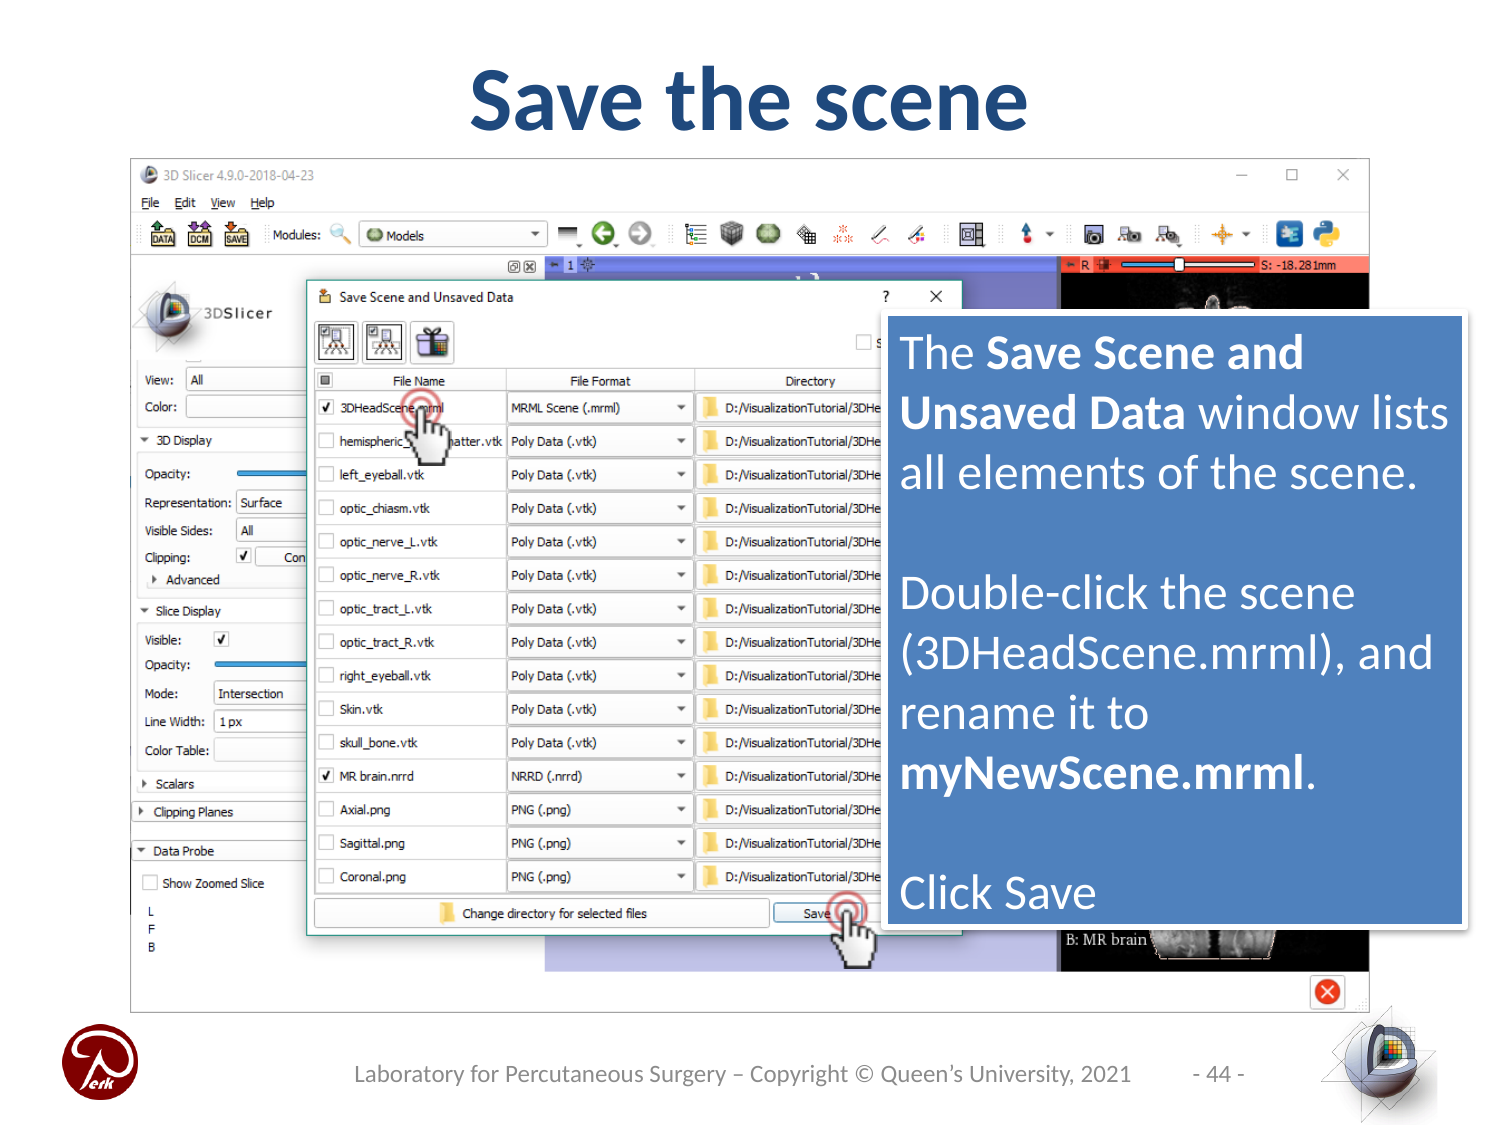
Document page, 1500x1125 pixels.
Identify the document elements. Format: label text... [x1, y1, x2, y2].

picture [129, 158, 1438, 1125]
text_box The Save Scene and Unsaved Data window lists all elements of the scene. Double-click the scene (3DHeadScene.mrml), and rename it to myNewScene.mrml. Click Save [1376, 309, 1468, 930]
footer Laboratory for Percutaneous Surgery – Copyright © Queen’s University, 2021 [312, 1042, 1175, 1103]
picture [62, 1024, 138, 1100]
title Save the scene [74, 0, 1426, 188]
slide_number - 44 - [1175, 1042, 1263, 1103]
